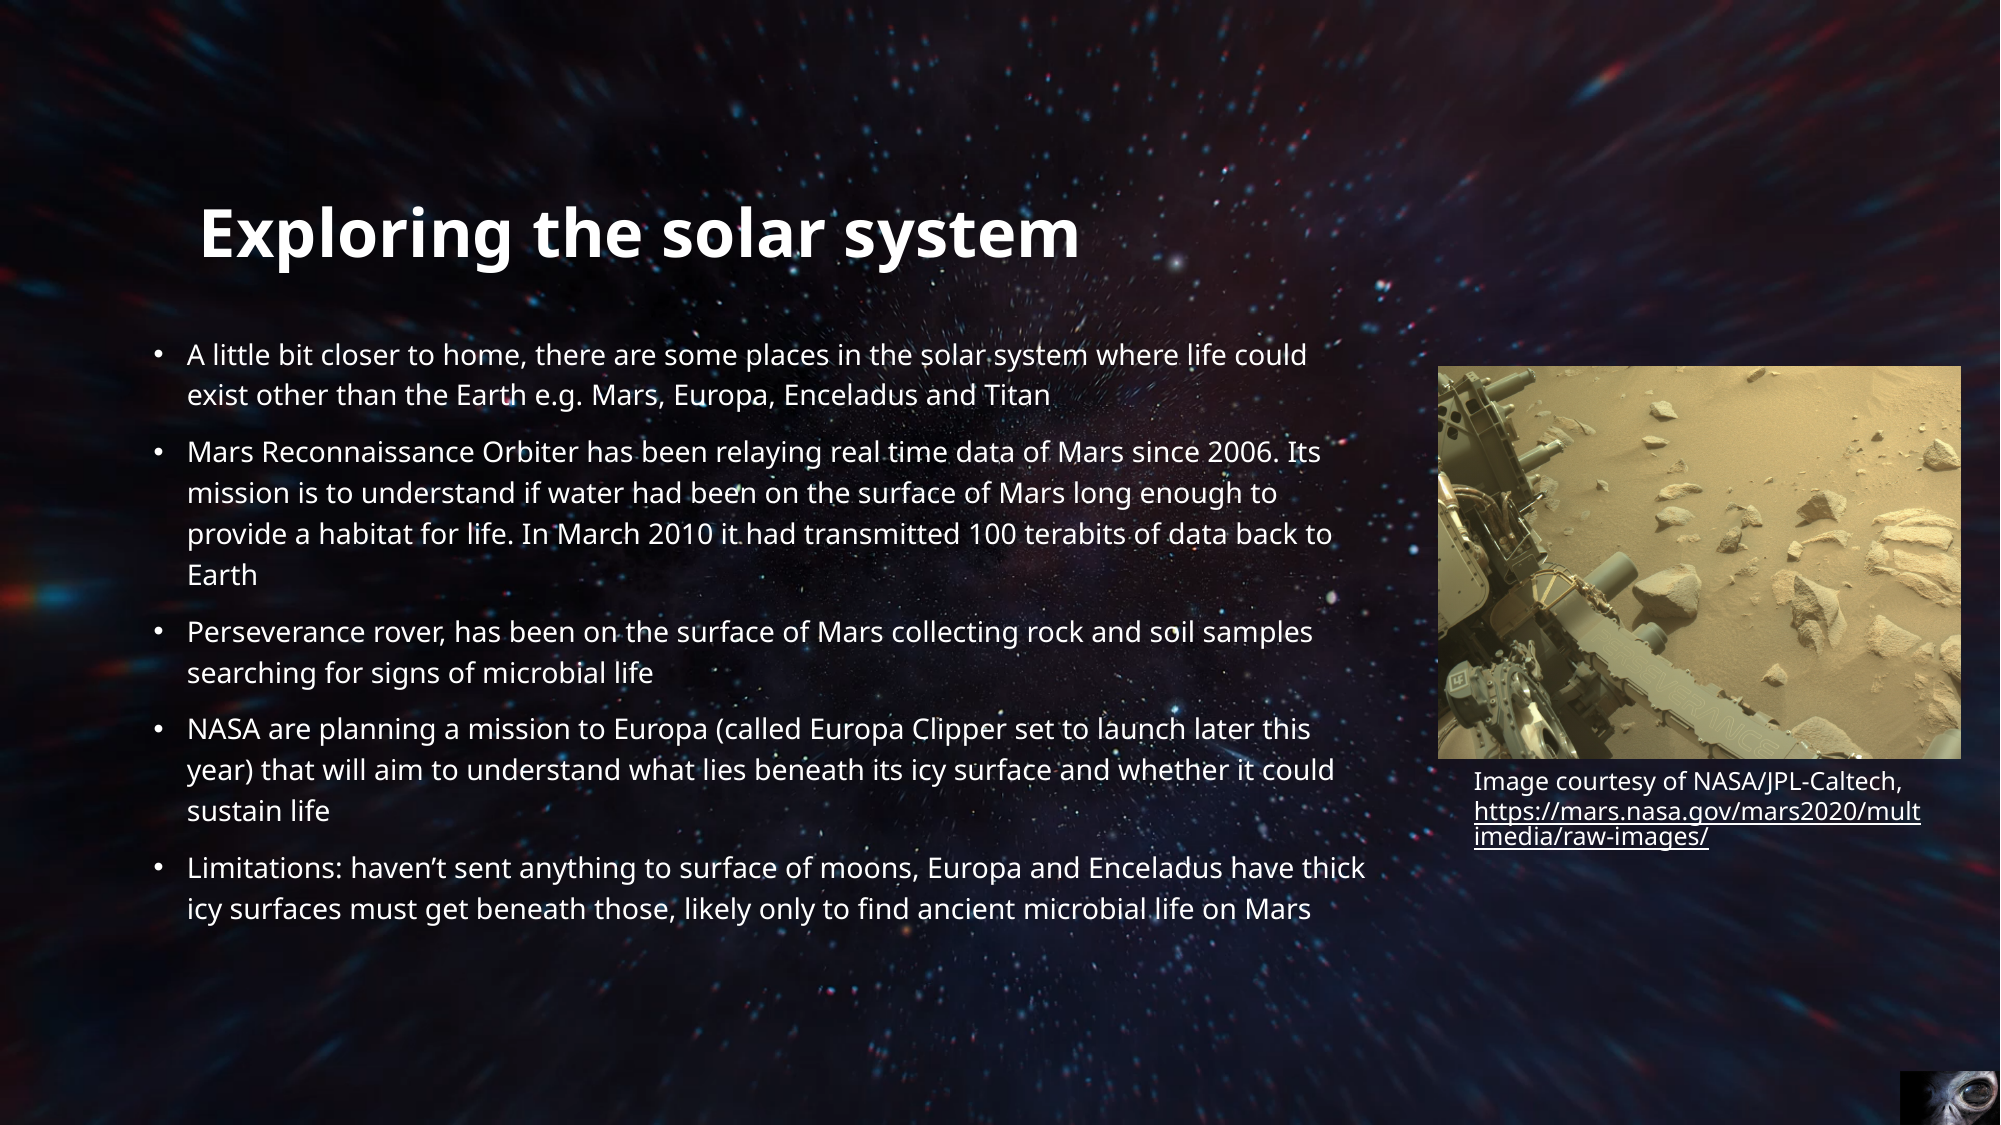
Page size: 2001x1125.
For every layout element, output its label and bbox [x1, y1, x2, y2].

picture [1900, 1071, 2000, 1125]
picture [1438, 366, 1961, 759]
text_box [0, 0, 2000, 1125]
